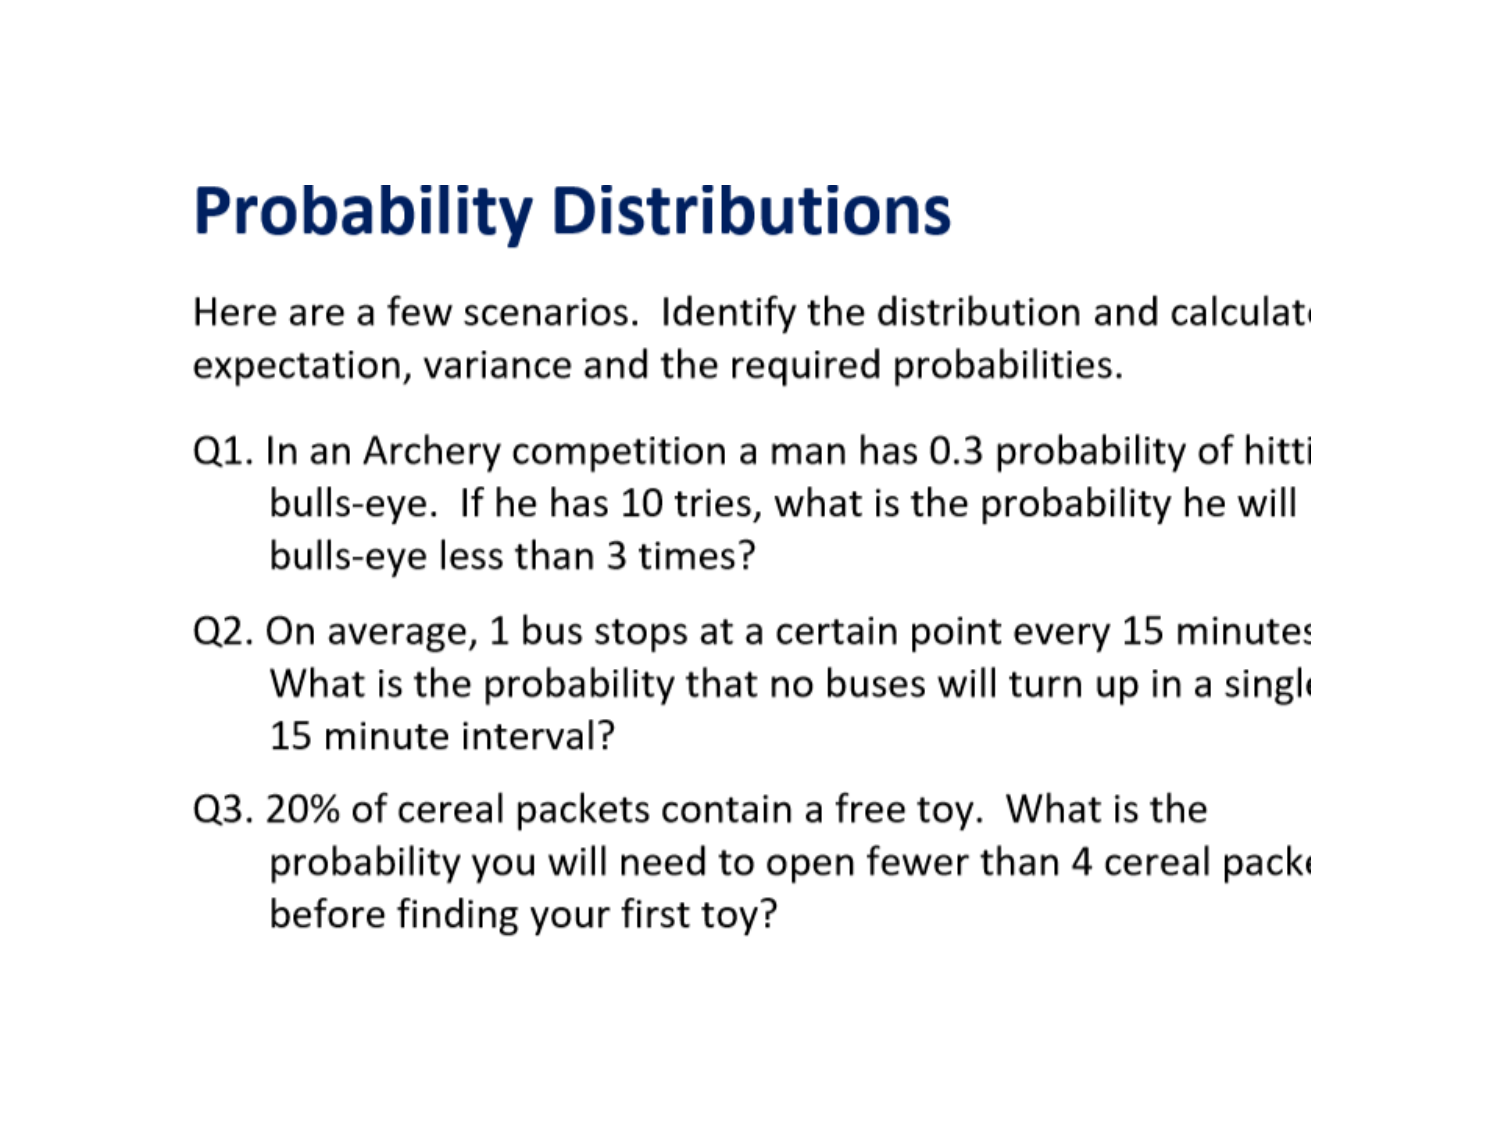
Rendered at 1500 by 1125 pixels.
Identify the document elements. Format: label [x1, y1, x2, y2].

picture [188, 184, 1312, 941]
